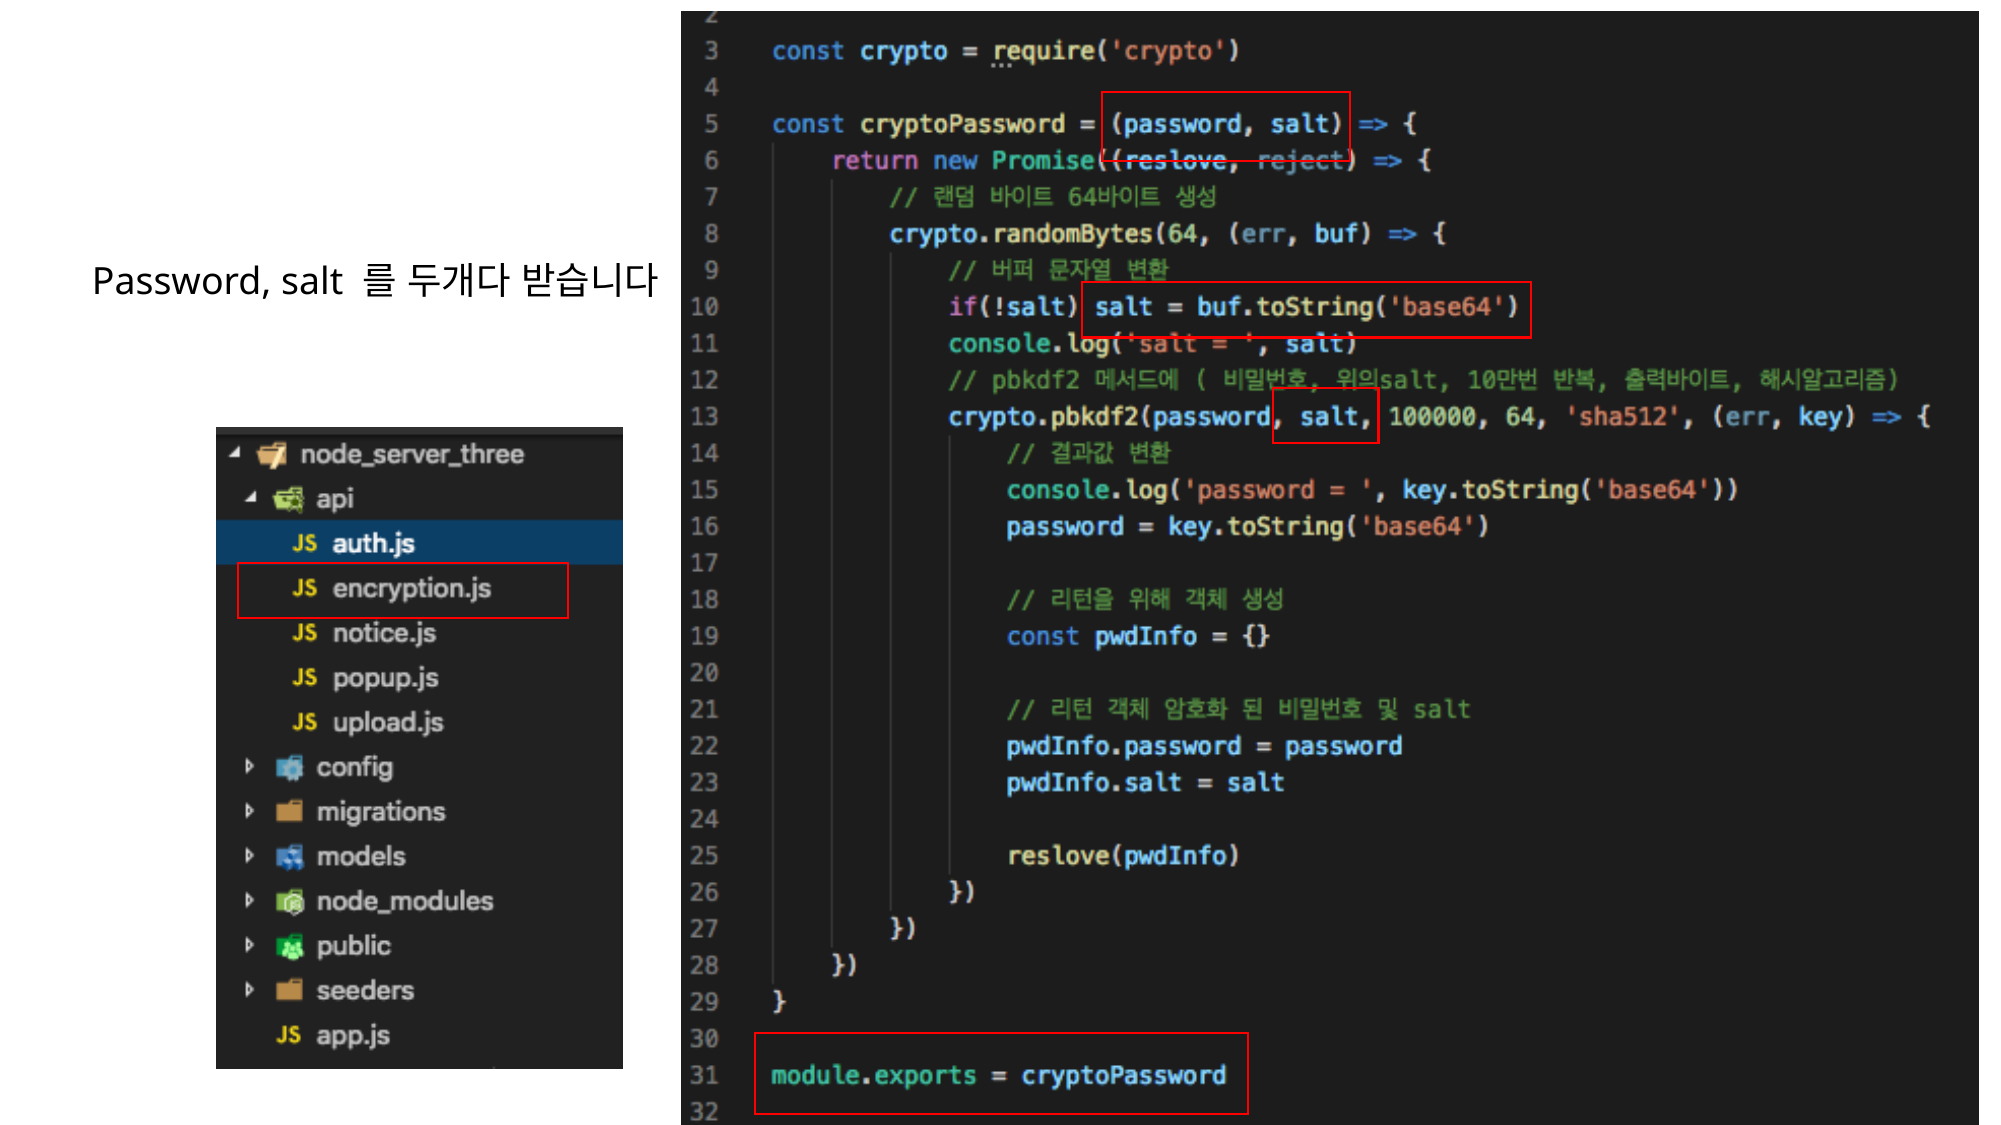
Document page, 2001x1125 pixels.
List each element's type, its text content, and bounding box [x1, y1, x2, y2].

picture [216, 427, 623, 1069]
text_box Password, salt 를 두개다 받습니다 [77, 249, 675, 309]
picture [681, 11, 1979, 1125]
